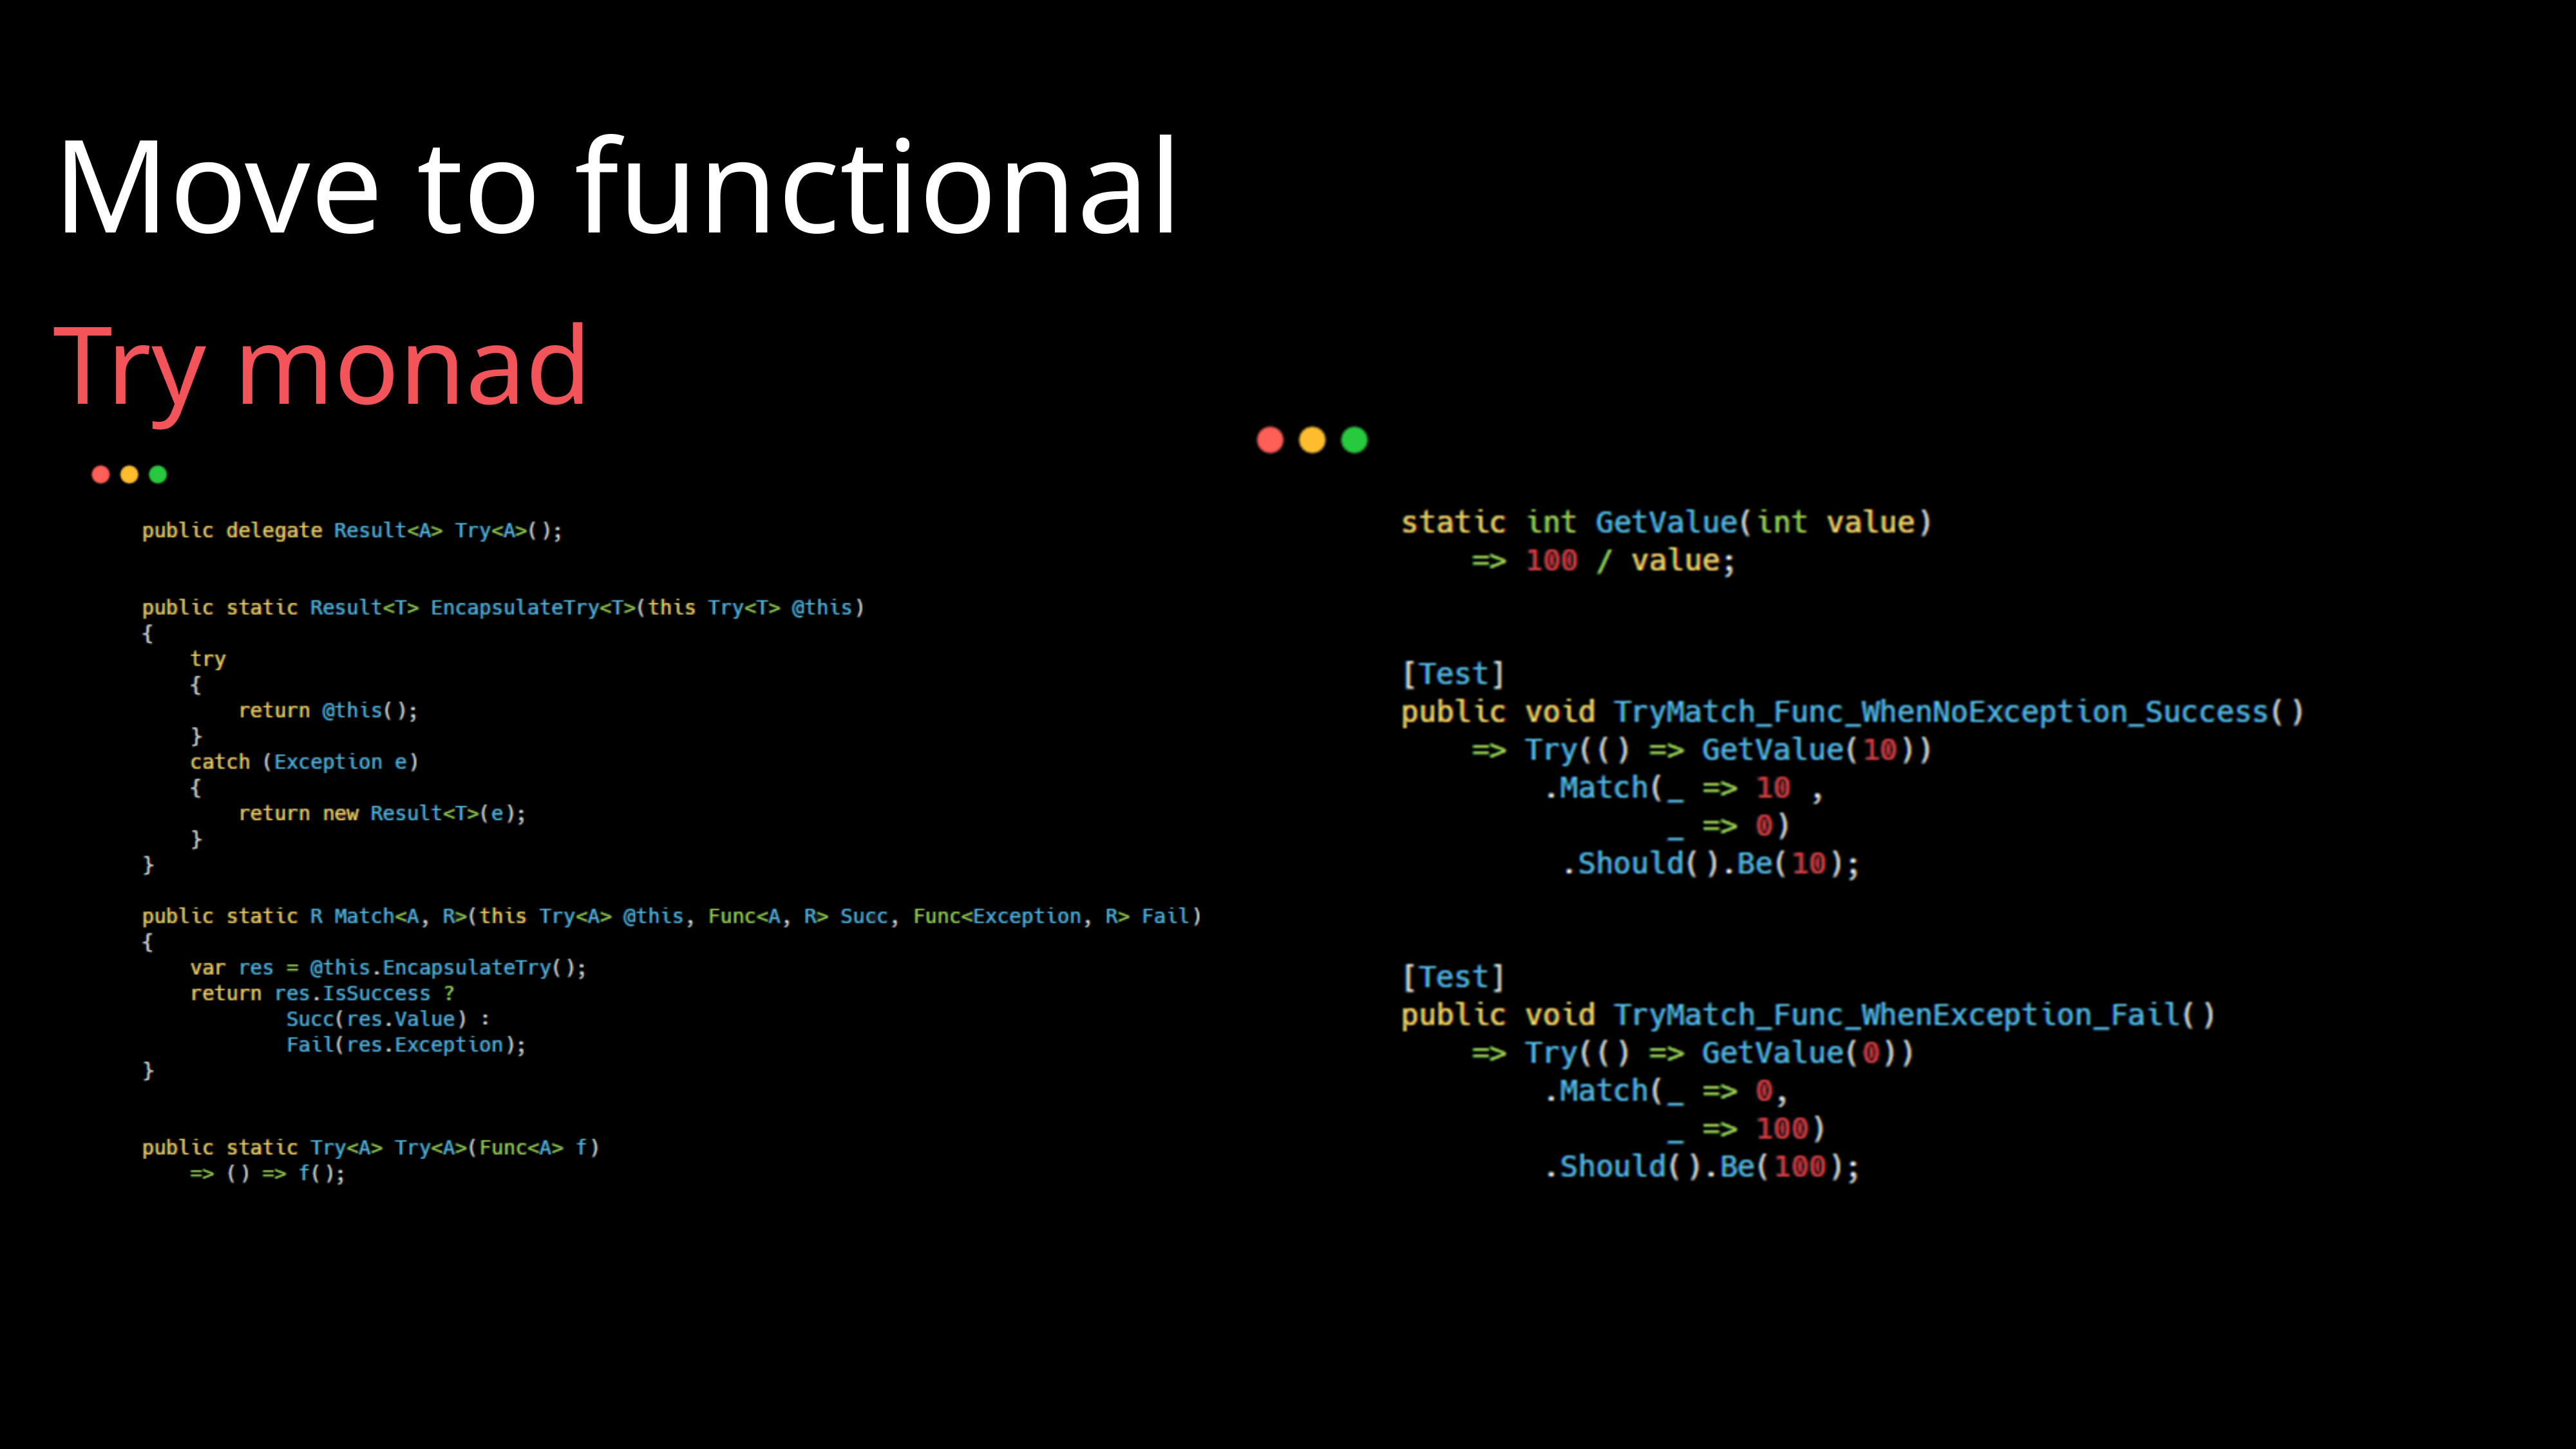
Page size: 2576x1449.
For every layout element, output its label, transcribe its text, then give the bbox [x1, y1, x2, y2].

title Move to functional [43, 129, 2533, 274]
picture [81, 397, 2463, 1261]
list Try monad [43, 307, 2533, 399]
